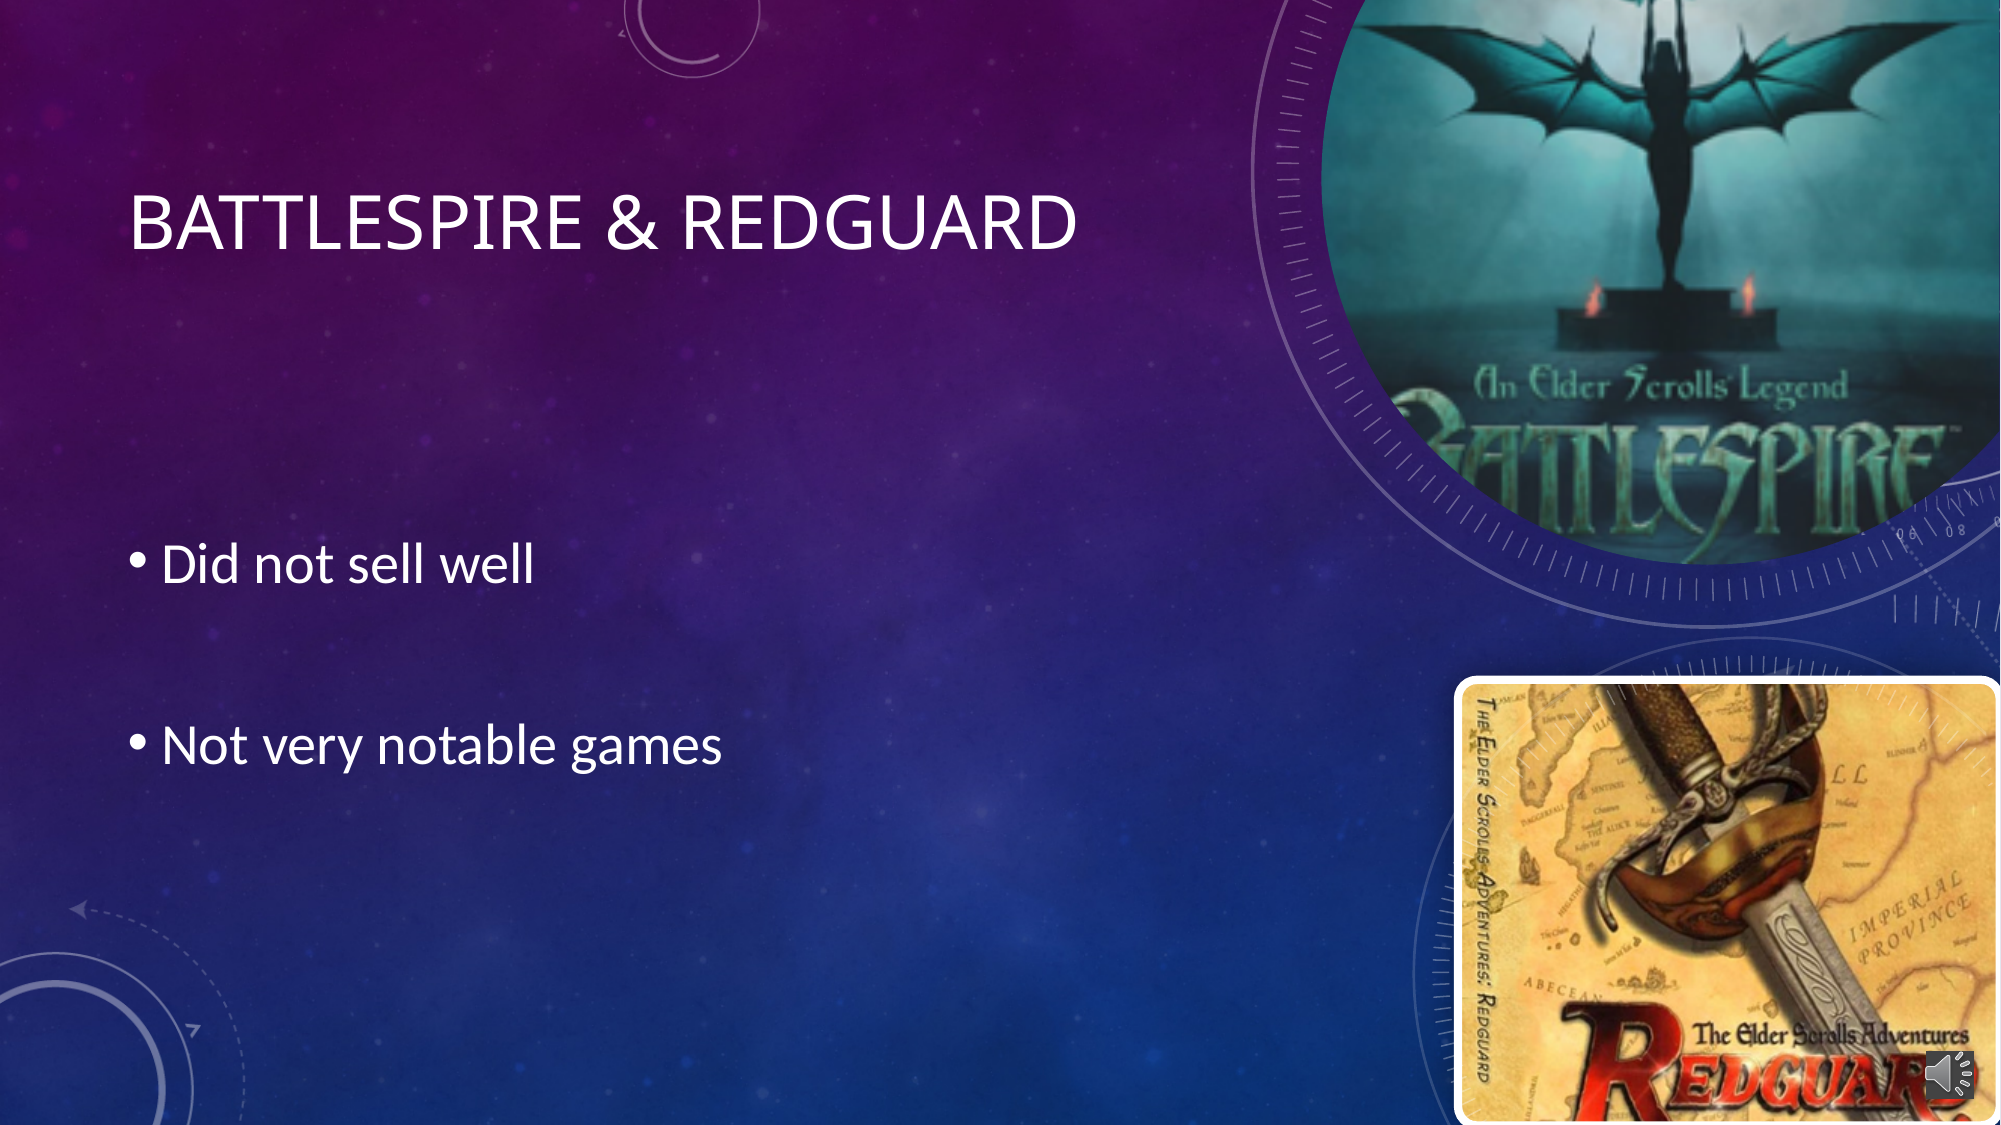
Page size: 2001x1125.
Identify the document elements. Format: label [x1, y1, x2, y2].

picture [1924, 1049, 1976, 1101]
text_box [1404, 640, 2000, 1125]
text_box [1213, 0, 2000, 600]
picture [0, 0, 2001, 1125]
